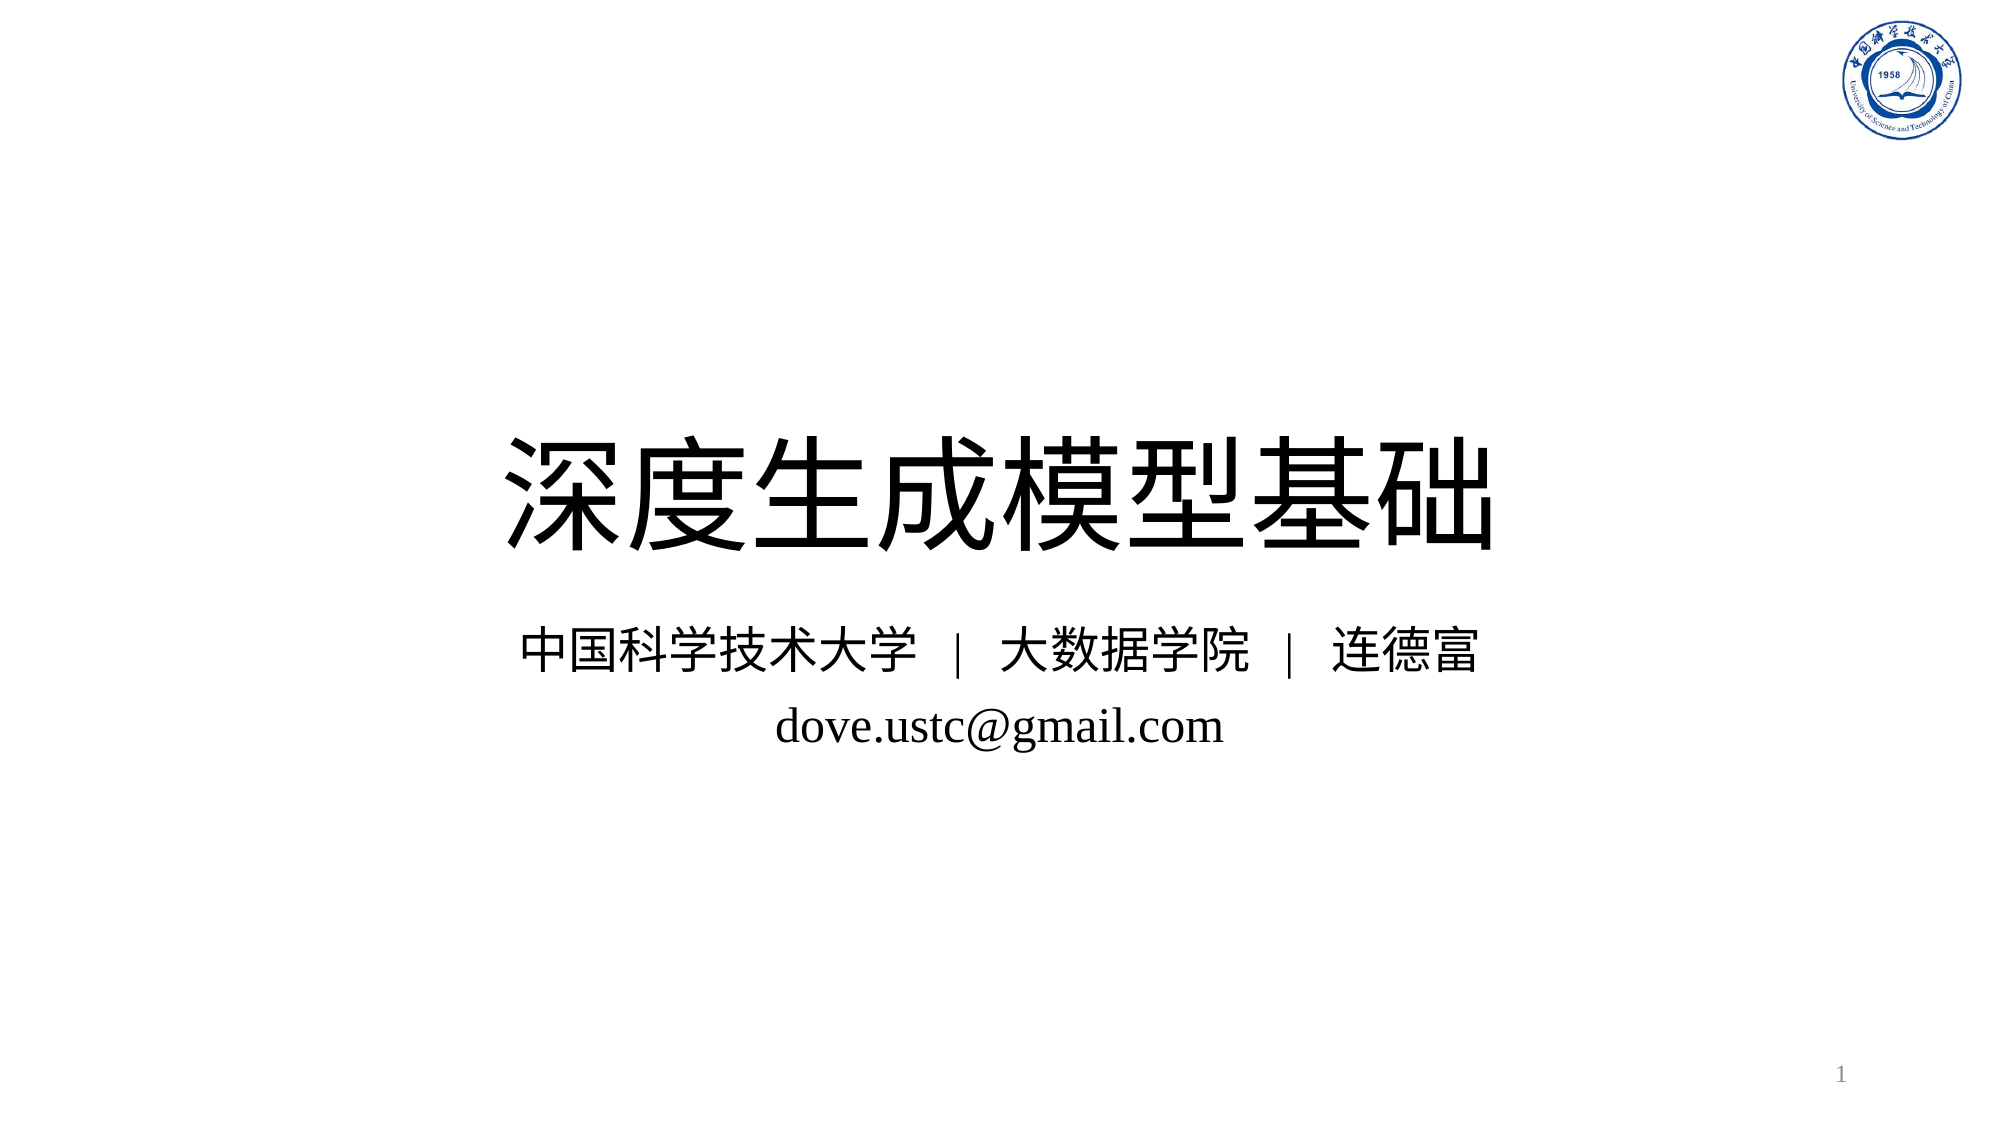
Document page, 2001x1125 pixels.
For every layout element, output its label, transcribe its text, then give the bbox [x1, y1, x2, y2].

title 深度生成模型基础 [249, 184, 1750, 576]
subtitle 中国科学技术大学 | 大数据学院 | 连德富 dove.ustc@gmail.com [249, 590, 1750, 863]
picture [1839, 17, 1965, 142]
slide_number 1 [1412, 1042, 1863, 1103]
